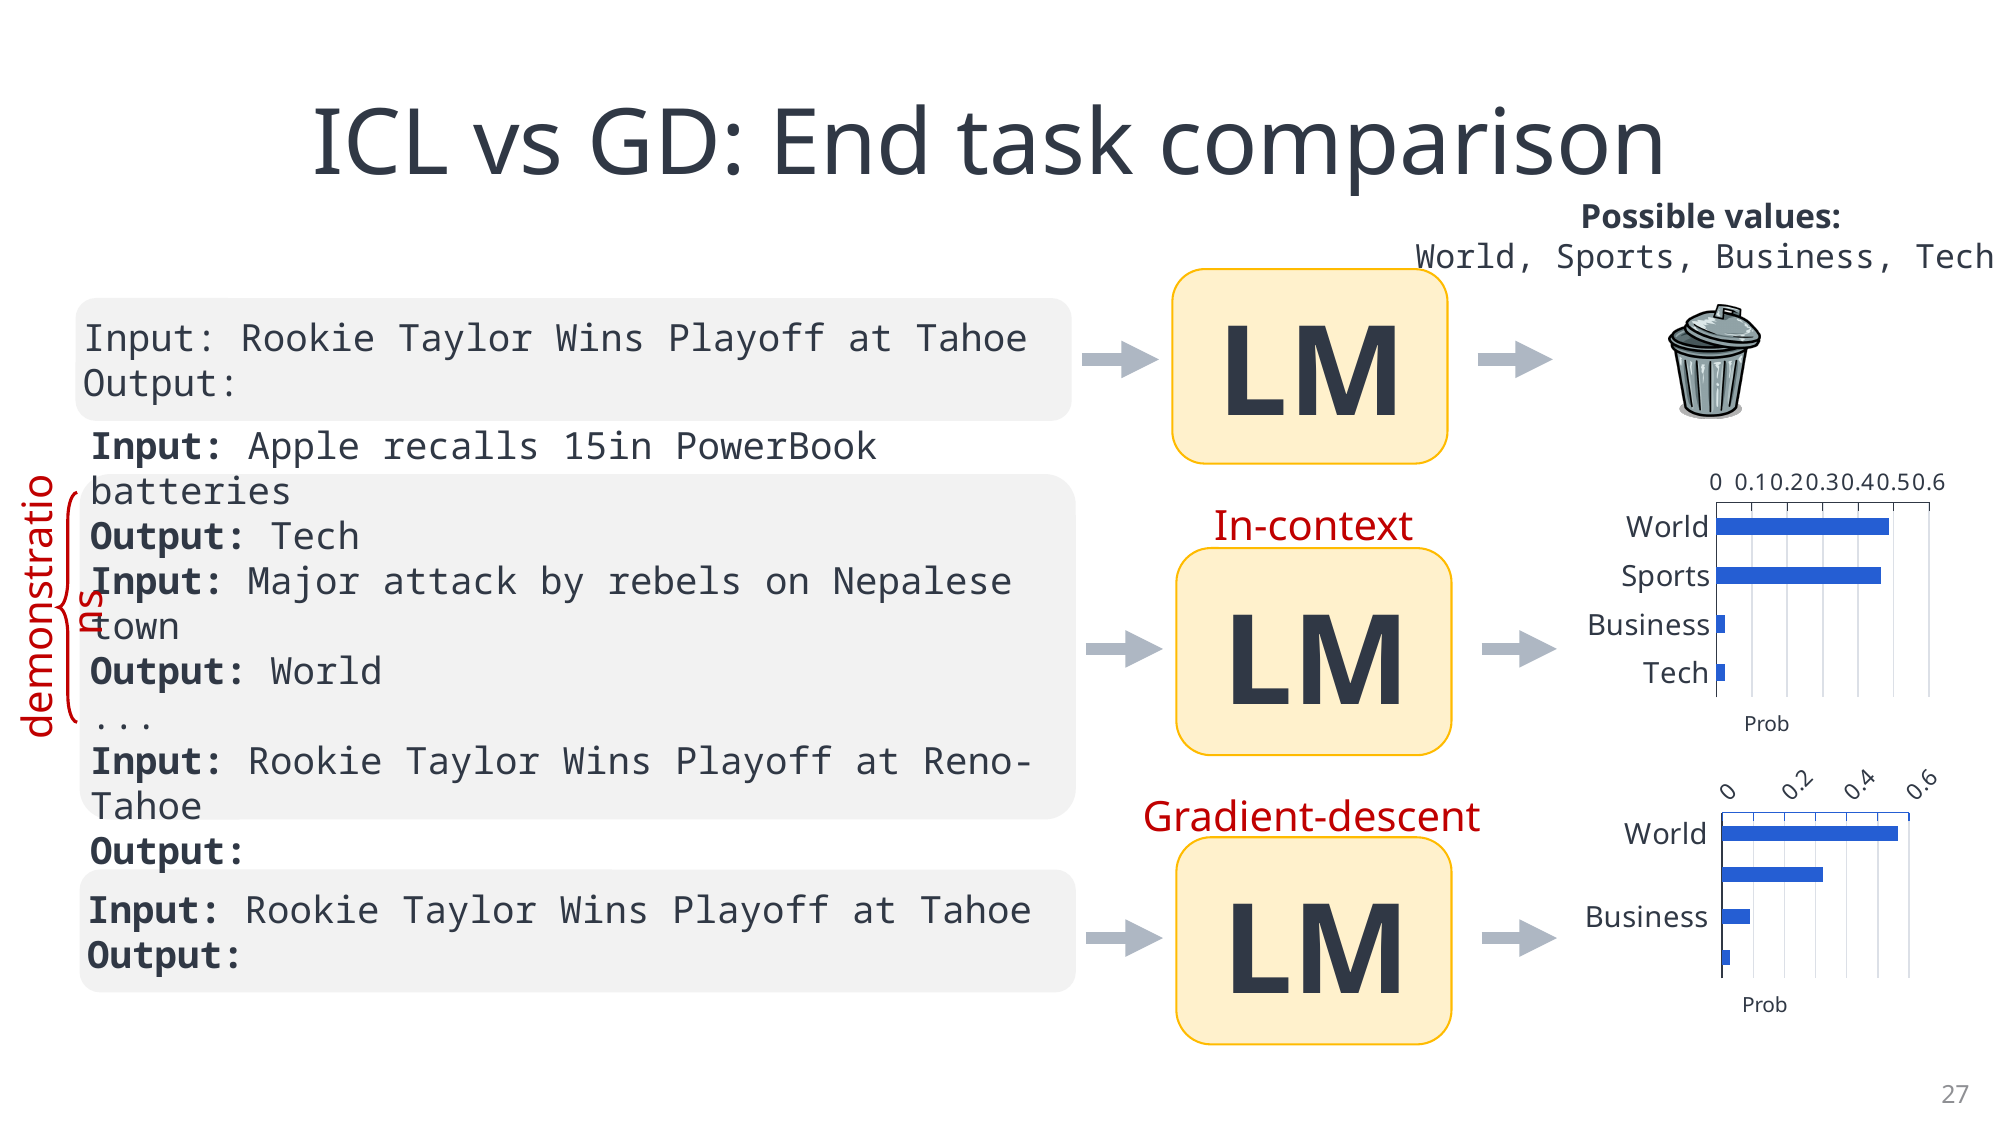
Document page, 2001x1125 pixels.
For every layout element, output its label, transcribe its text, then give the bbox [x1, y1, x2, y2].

text_box In-context [1159, 491, 1468, 557]
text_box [1081, 269, 1553, 464]
text_box [1179, 738, 1449, 757]
text_box Gradient-descent [1127, 782, 1496, 847]
text_box [1177, 557, 1451, 572]
text_box LM [1155, 572, 1478, 738]
text_box Input: Apple recalls 15in PowerBook batteries Output: Tech Input: Major attack by rebels on Nepalese town Output: World ... Input: Rookie Taylor Wins Playoff at Reno-Tahoe Output: [78, 473, 1077, 821]
text_box [1179, 1027, 1449, 1046]
text_box Possible values: World, Sports, Business, Tech [1364, 187, 2000, 283]
text_box Input: Rookie Taylor Wins Playoff at Tahoe Output: [78, 868, 1077, 994]
text_box [1177, 847, 1451, 861]
slide_number 27 [1912, 1065, 2000, 1125]
text_box LM [1155, 861, 1478, 1027]
picture [1668, 304, 1761, 419]
text_box Input: Rookie Taylor Wins Playoff at Tahoe Output: [74, 296, 1073, 422]
title ICL vs GD: End task comparison [32, 62, 1974, 228]
text_box demonstrations [3, 453, 118, 762]
chart [1577, 459, 1954, 1050]
